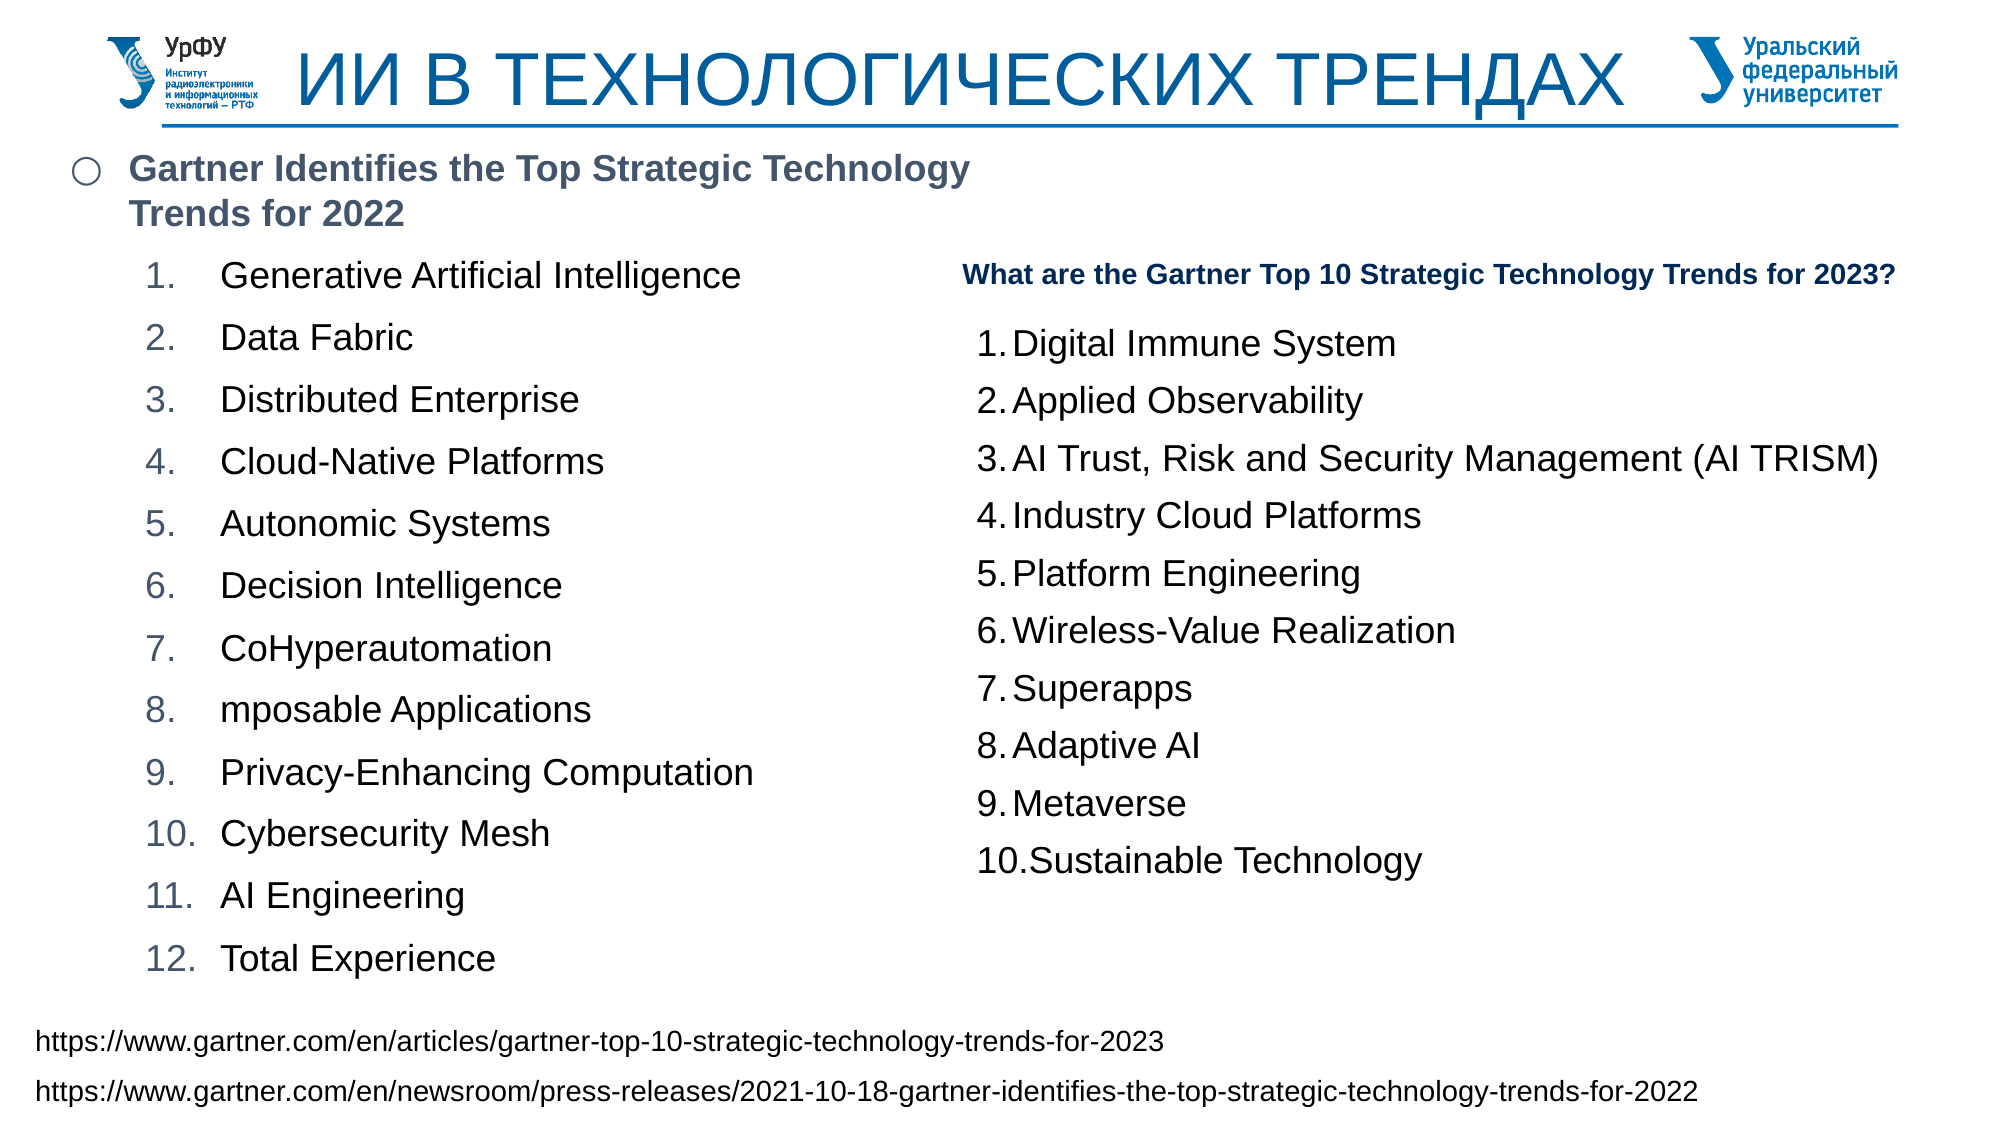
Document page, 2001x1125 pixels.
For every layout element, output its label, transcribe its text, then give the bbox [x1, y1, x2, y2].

text_box What are the Gartner Top 10 Strategic Technology Trends for 2023? [947, 248, 1913, 298]
text_box Digital Immune System Applied Observability AI Trust, Risk and Security Management (AI TRISM) Industry Cloud Platforms Platform Engineering Wireless-Value Realization Superapps Adaptive AI Metaverse Sustainable Technology [961, 311, 1899, 889]
text_box Gartner Identifies the Top Strategic Technology Trends for 2022 Generative Artificial Intelligence Data Fabric Distributed Enterprise Cloud-Native Platforms Autonomic Systems Decision Intelligence CoHyperautomation mposable Applications Privacy-Enhancing Computation Cybersecurity Mesh AI Engineering Total Experience [33, 124, 1094, 999]
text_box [106, 35, 1899, 128]
text_box https://www.gartner.com/en/articles/gartner-top-10-strategic-technology-trends-for-2023 [20, 1014, 1316, 1065]
text_box https://www.gartner.com/en/newsroom/press-releases/2021-10-18-gartner-identifies-the-top-strategic-technology-trends-for-2022 [20, 1065, 1888, 1116]
